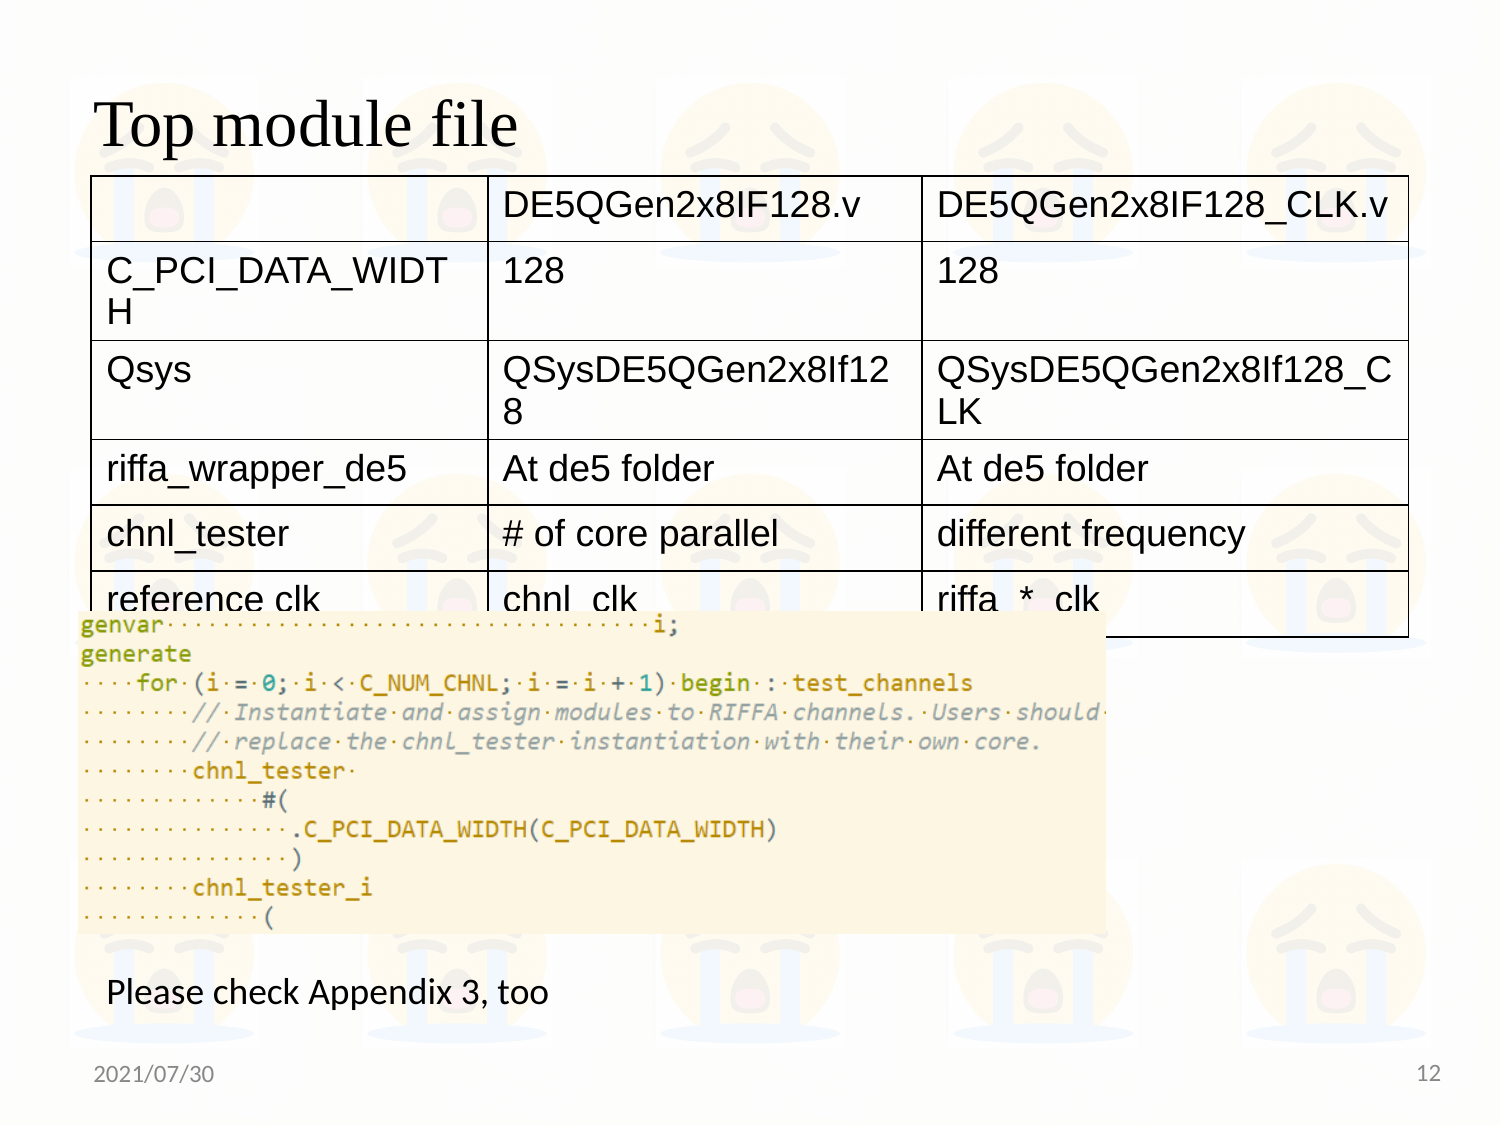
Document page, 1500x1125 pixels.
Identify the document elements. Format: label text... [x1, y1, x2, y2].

table_cell riffa_wrapper_de5 [92, 440, 487, 504]
slide_number 12 [1118, 1041, 1457, 1101]
picture [78, 611, 1107, 935]
table_cell QSysDE5QGen2x8If128_CLK [923, 341, 1408, 439]
table_cell 128 [923, 242, 1408, 340]
table_cell At de5 folder [489, 440, 921, 504]
table_cell different frequency [923, 506, 1408, 570]
table_cell 128 [489, 242, 921, 340]
table_cell At de5 folder [923, 440, 1408, 504]
text_box Please check Appendix 3, too [91, 959, 570, 1020]
table_cell chnl_tester [92, 506, 487, 570]
title Top module file [78, 59, 1433, 190]
table_cell Qsys [92, 341, 487, 439]
table_cell QSysDE5QGen2x8If128 [489, 341, 921, 439]
table_cell C_PCI_DATA_WIDTH [92, 242, 487, 340]
table_cell chnl_clk [489, 572, 921, 610]
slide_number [78, 1042, 416, 1103]
table_cell riffa_*_clk [923, 572, 1408, 636]
table_cell # of core parallel [489, 506, 921, 570]
table_header DE5QGen2x8IF128.v [489, 177, 921, 241]
table_cell reference clk [92, 572, 487, 610]
table_header [92, 177, 487, 241]
table_header DE5QGen2x8IF128_CLK.v [923, 177, 1408, 241]
